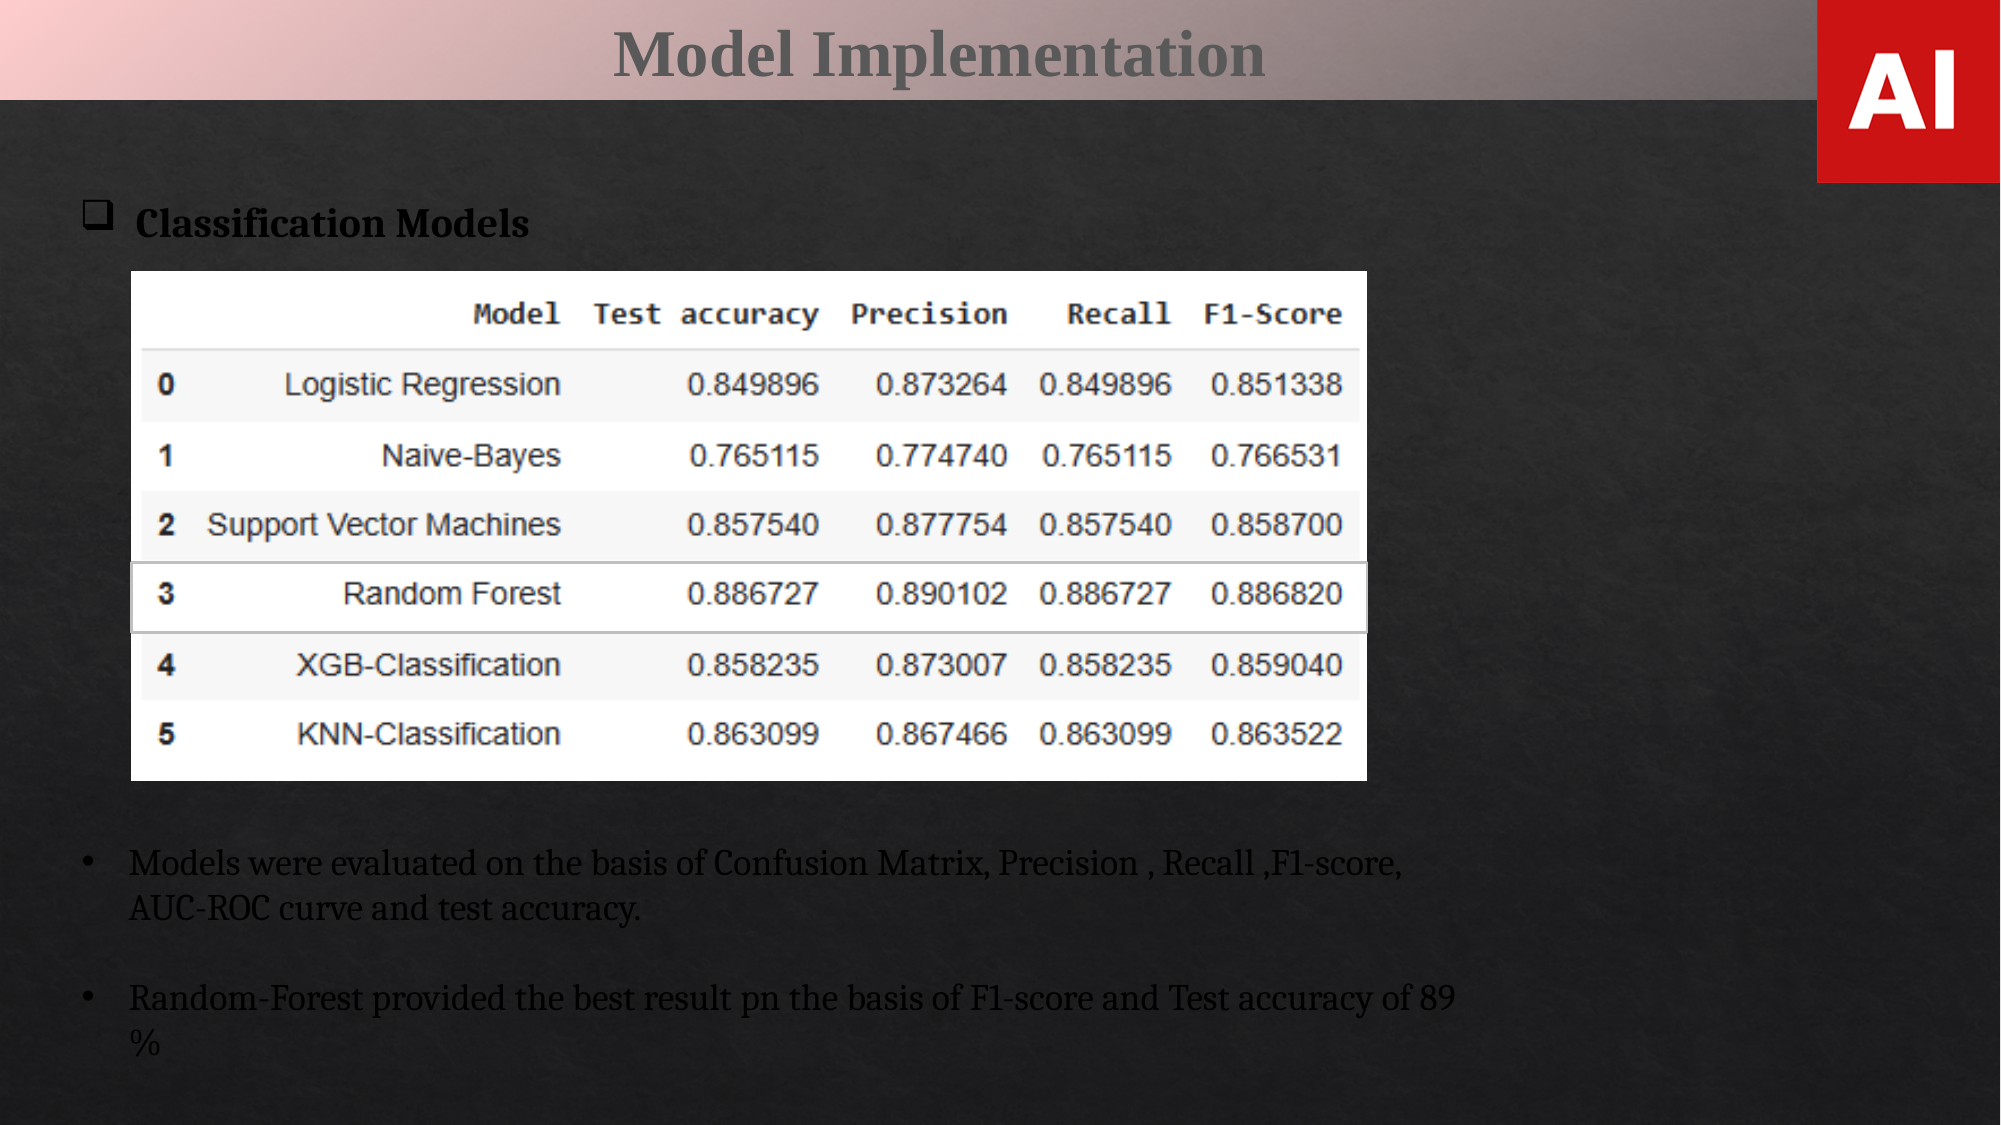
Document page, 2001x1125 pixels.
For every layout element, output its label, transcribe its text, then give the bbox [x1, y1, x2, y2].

text_box Classification Models [64, 188, 1163, 254]
text_box Models were evaluated on the basis of Confusion Matrix, Precision , Recall ,F1-score, AUC-ROC curve and test accuracy. Random-Forest provided the best result pn the basis of F1-score and Test accuracy of 89 % [66, 830, 1488, 1071]
picture [131, 270, 1368, 781]
picture [1816, 0, 2000, 184]
text_box Model Implementation [0, 0, 1811, 101]
